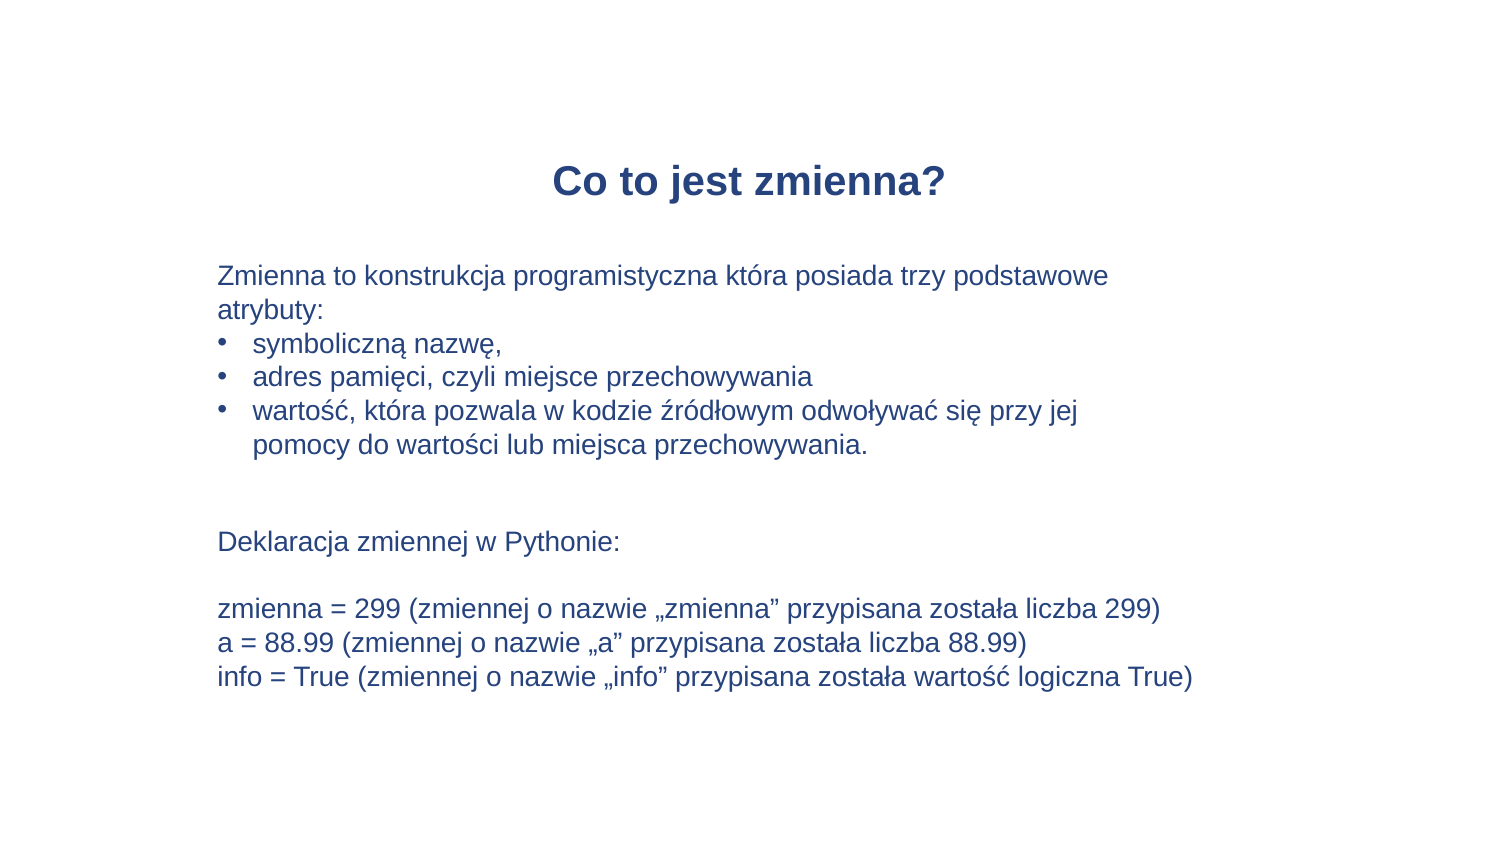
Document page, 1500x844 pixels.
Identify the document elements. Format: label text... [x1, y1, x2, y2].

text_box Zmienna to konstrukcja programistyczna która posiada trzy podstawowe atrybuty: symboliczną nazwę, adres pamięci, czyli miejsce przechowywania wartość, która pozwala w kodzie źródłowym odwoływać się przy jej pomocy do wartości lub miejsca przechowywania. [202, 250, 1189, 468]
title Co to jest zmienna? [70, 89, 1428, 212]
text_box Deklaracja zmiennej w Pythonie: zmienna = 299 (zmiennej o nazwie „zmienna” przypisana została liczba 299) a = 88.99 (zmiennej o nazwie „a” przypisana została liczba 88.99) info = True (zmiennej o nazwie „info” przypisana została wartość logiczna True) [202, 516, 1286, 700]
